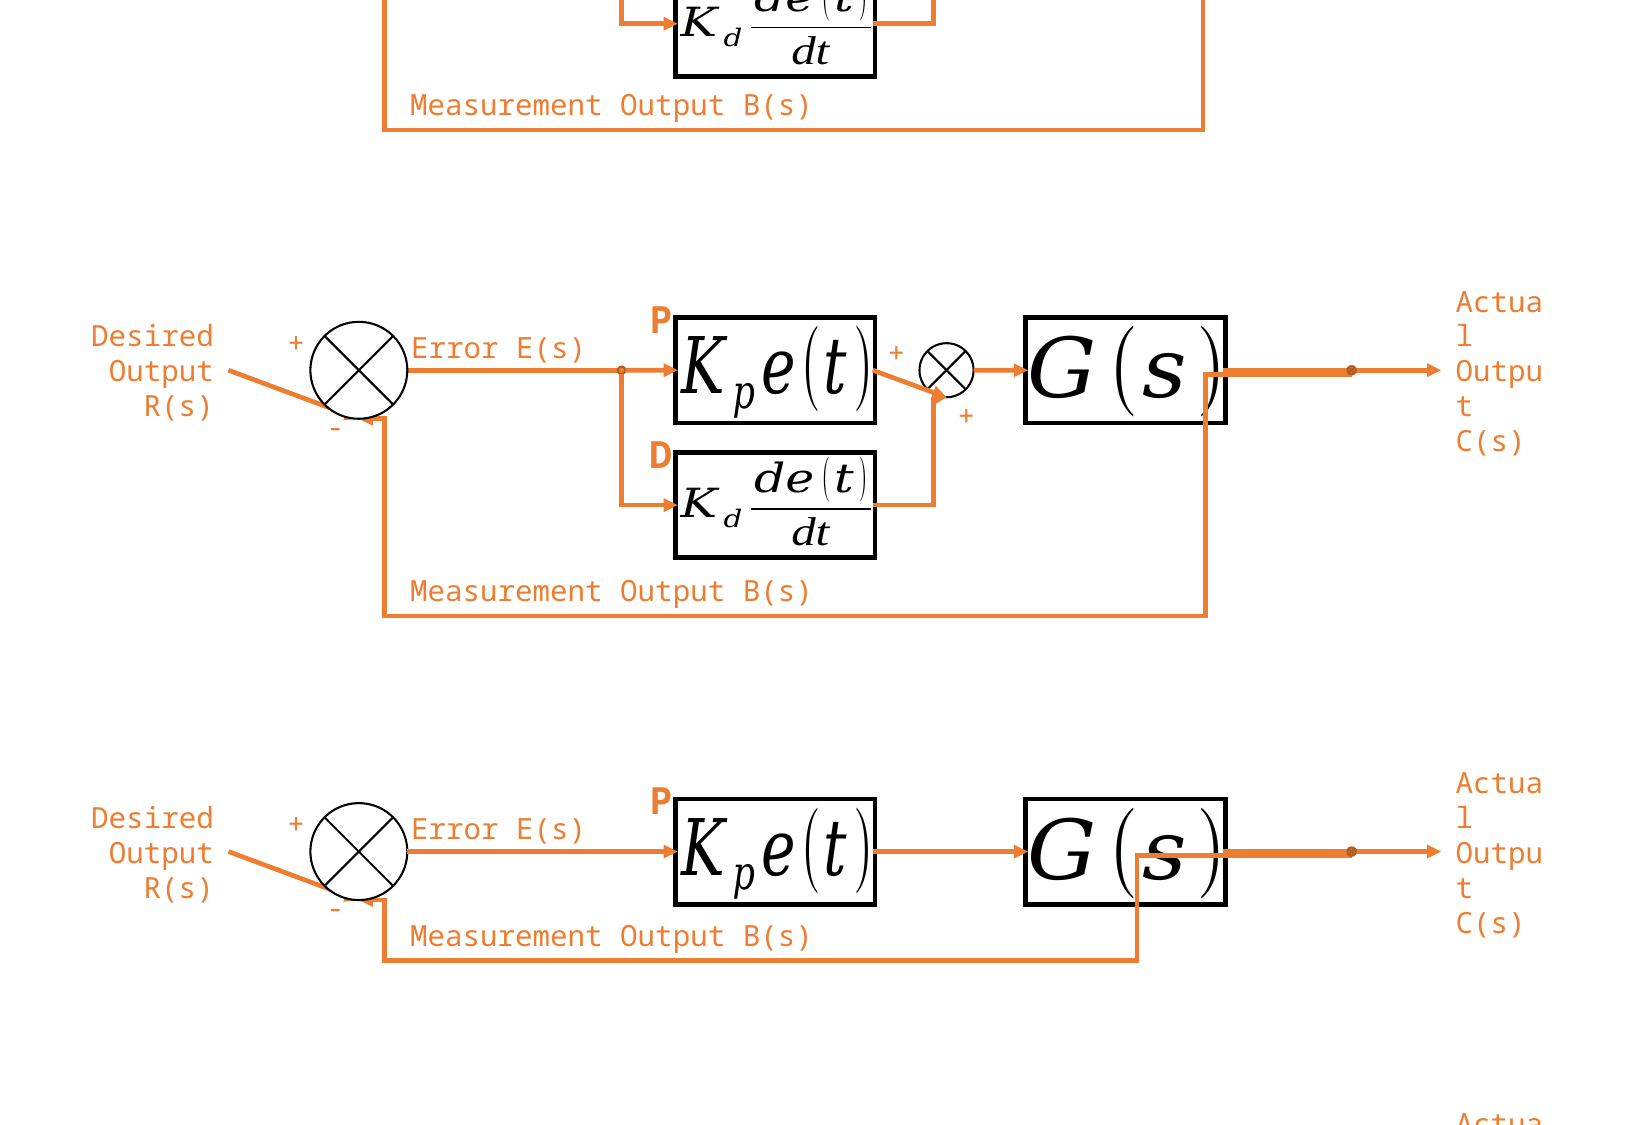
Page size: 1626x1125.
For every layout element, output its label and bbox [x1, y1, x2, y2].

text_box [70, 769, 1573, 992]
text_box [70, 0, 1573, 162]
text_box [70, 1111, 1573, 1125]
text_box [70, 288, 1573, 648]
